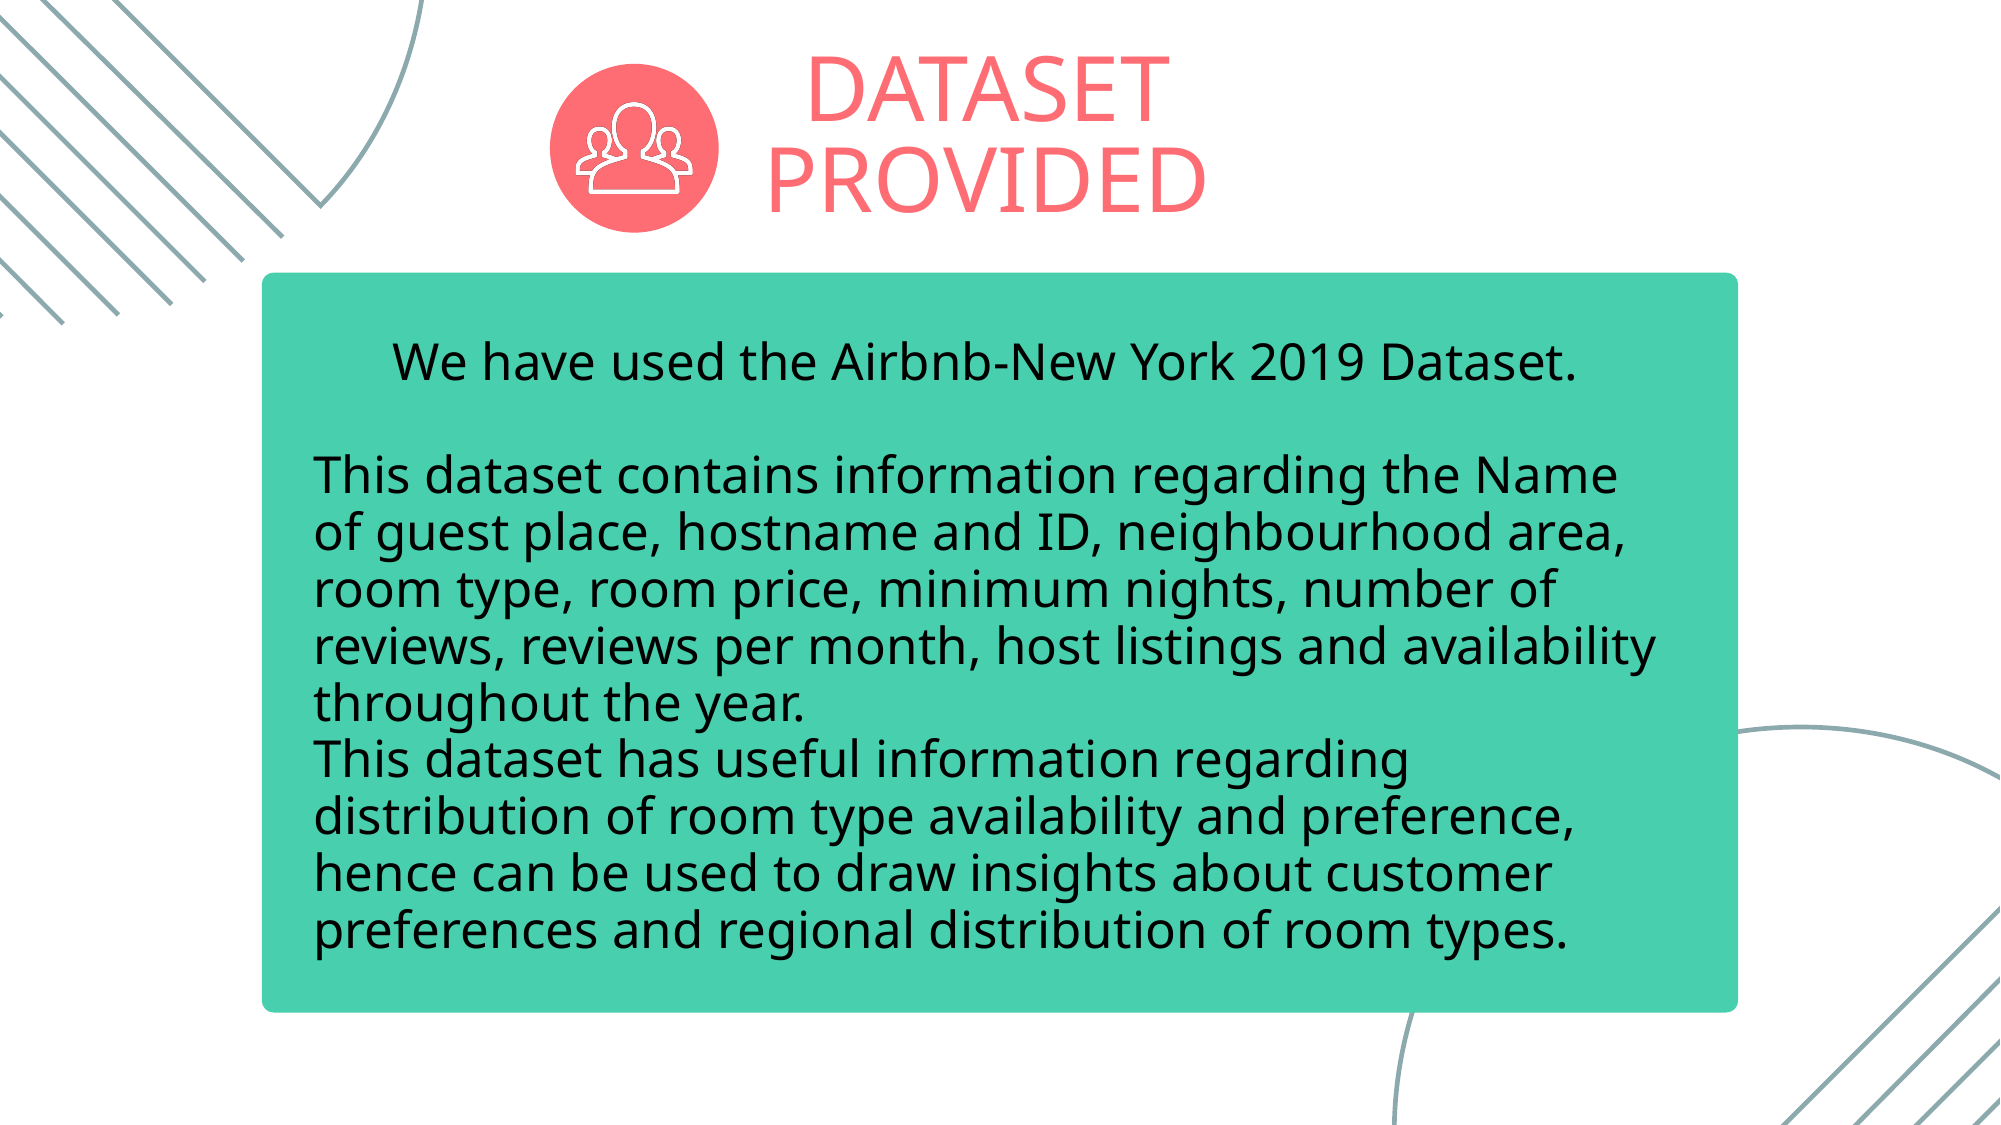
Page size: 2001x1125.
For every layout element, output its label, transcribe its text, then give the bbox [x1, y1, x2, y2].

text_box DATASET PROVIDED [634, 49, 1340, 231]
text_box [549, 63, 719, 233]
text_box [1245, 787, 2000, 1125]
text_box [261, 272, 1739, 1013]
